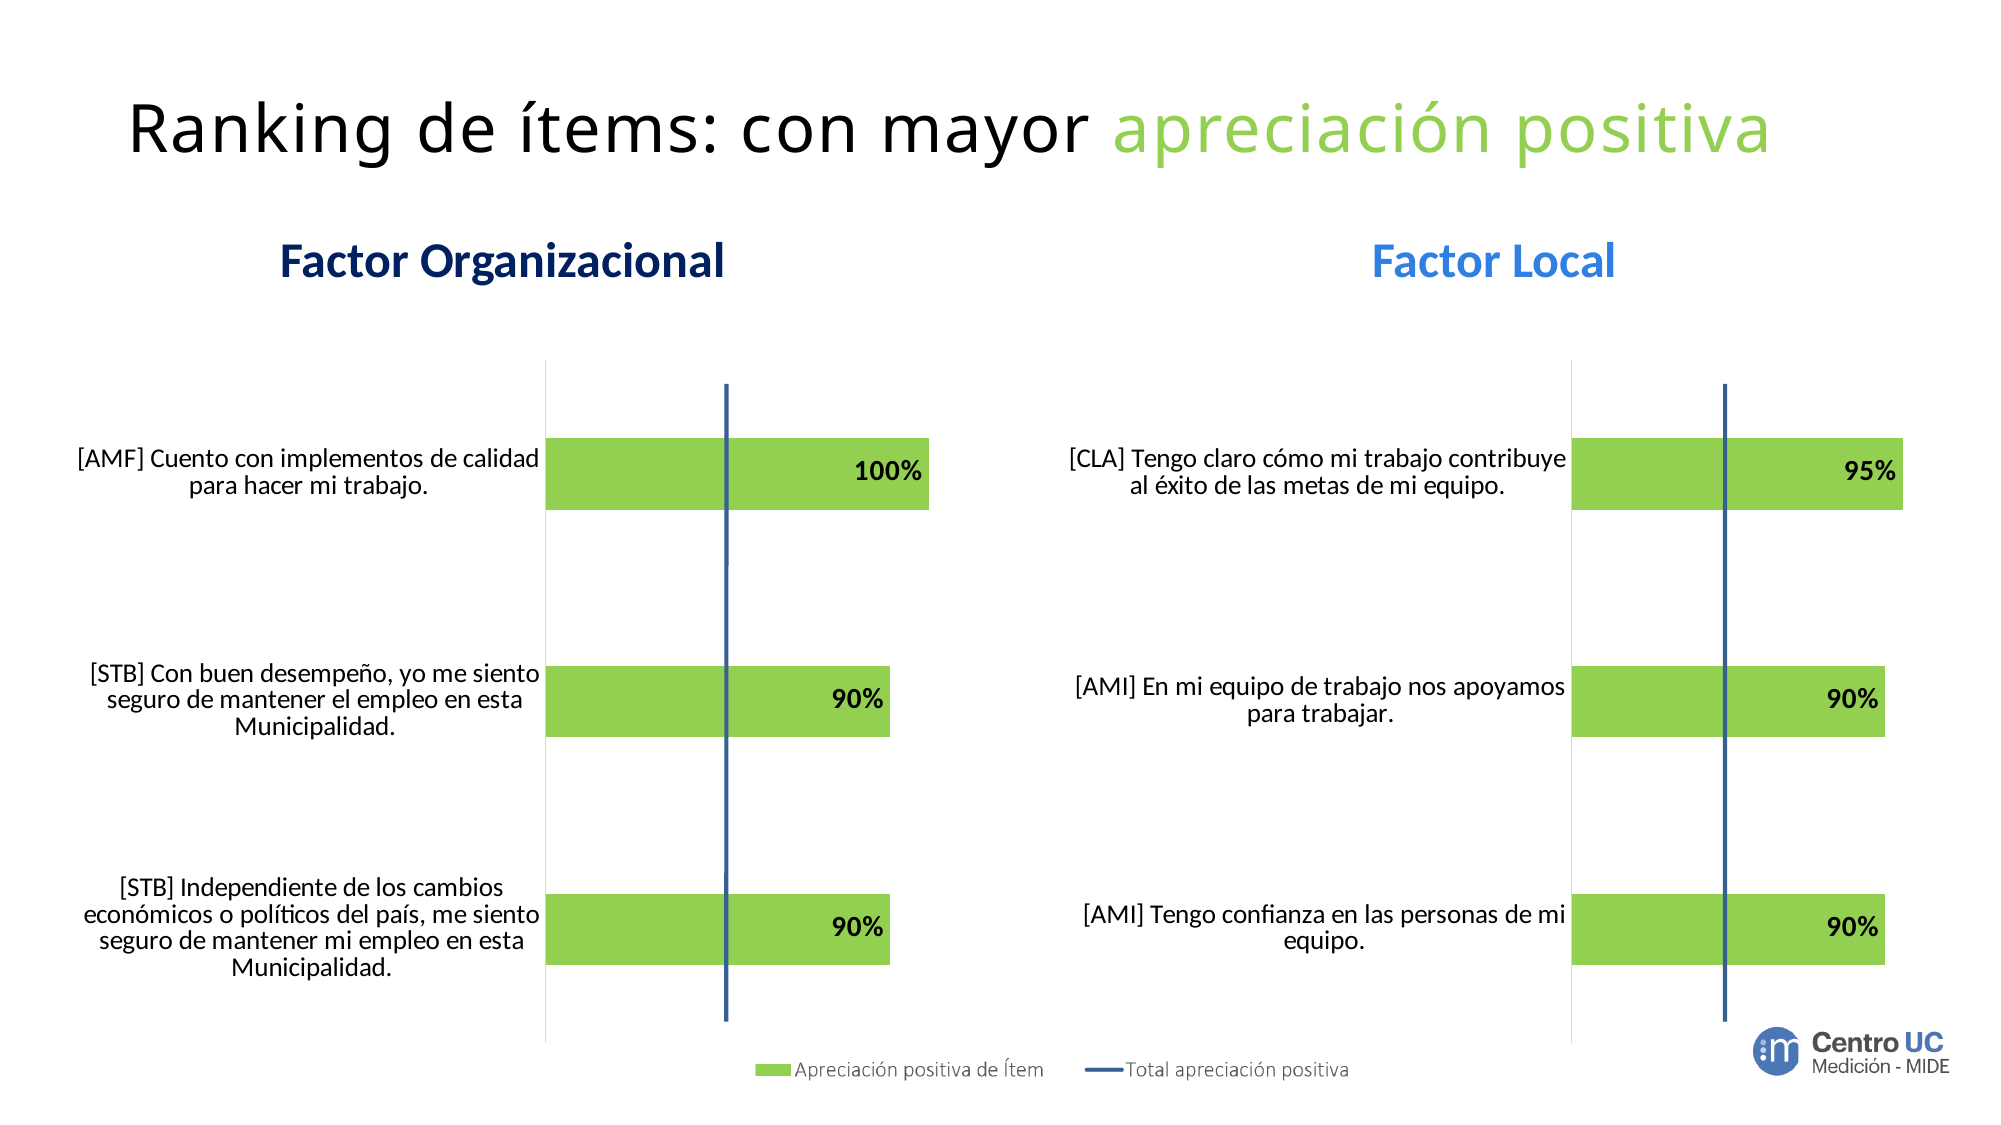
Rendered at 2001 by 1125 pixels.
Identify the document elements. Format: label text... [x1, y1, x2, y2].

chart [1050, 345, 1938, 1058]
chart [59, 345, 947, 1058]
title Ranking de ítems: con mayor apreciación positiva [127, 51, 1895, 211]
picture [1753, 1025, 1951, 1077]
picture [745, 1046, 1357, 1094]
text_box Factor Local [1116, 236, 1873, 287]
text_box Factor Organizacional [124, 236, 882, 287]
